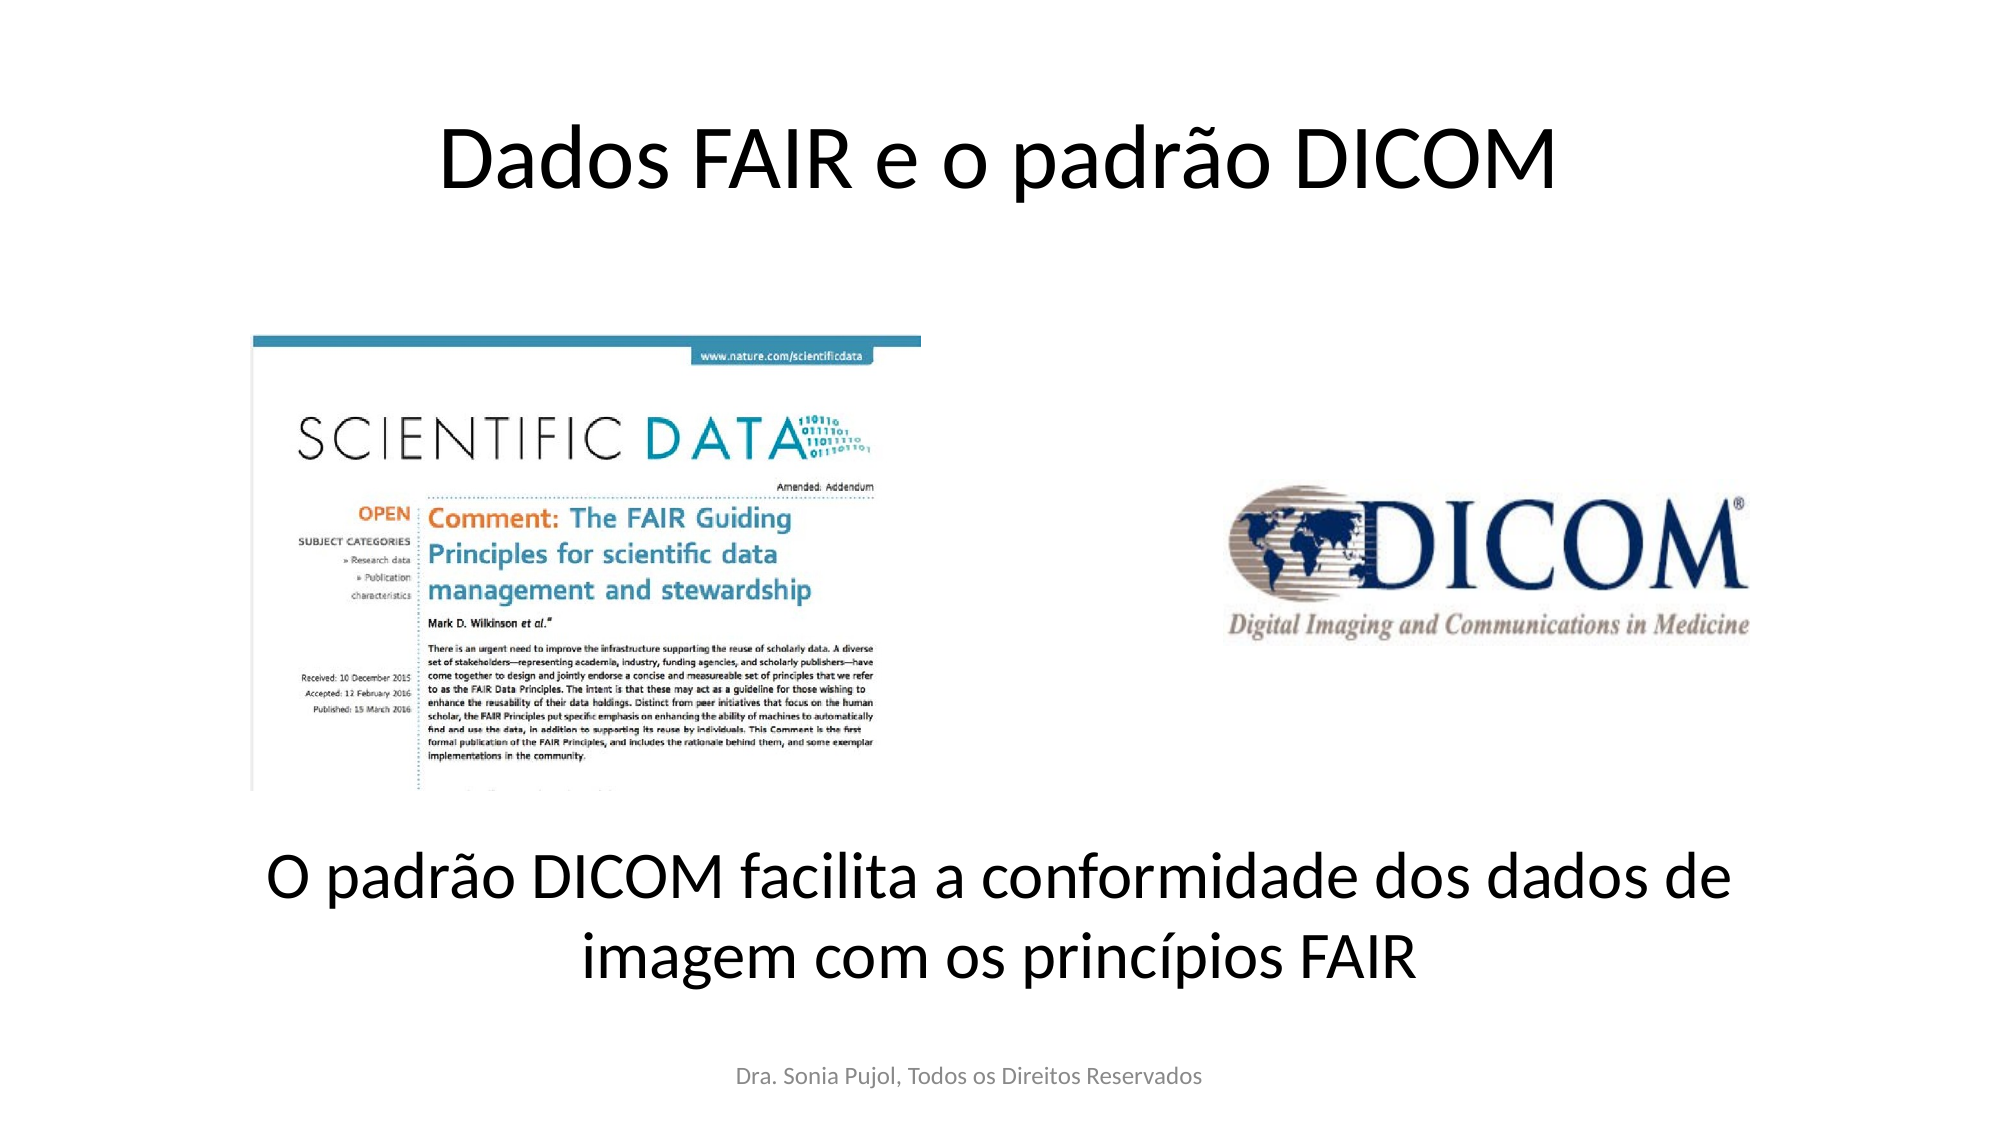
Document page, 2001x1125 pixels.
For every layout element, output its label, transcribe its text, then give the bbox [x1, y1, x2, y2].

picture [250, 334, 921, 791]
text_box Dados FAIR e o padrão DICOM [168, 89, 1832, 215]
footer Dra. Sonia Pujol, Todos os Direitos Reservados [735, 1059, 1265, 1125]
picture [1223, 478, 1750, 646]
text_box O padrão DICOM facilita a conformidade dos dados de imagem com os princípios FAIR [189, 824, 1811, 1000]
